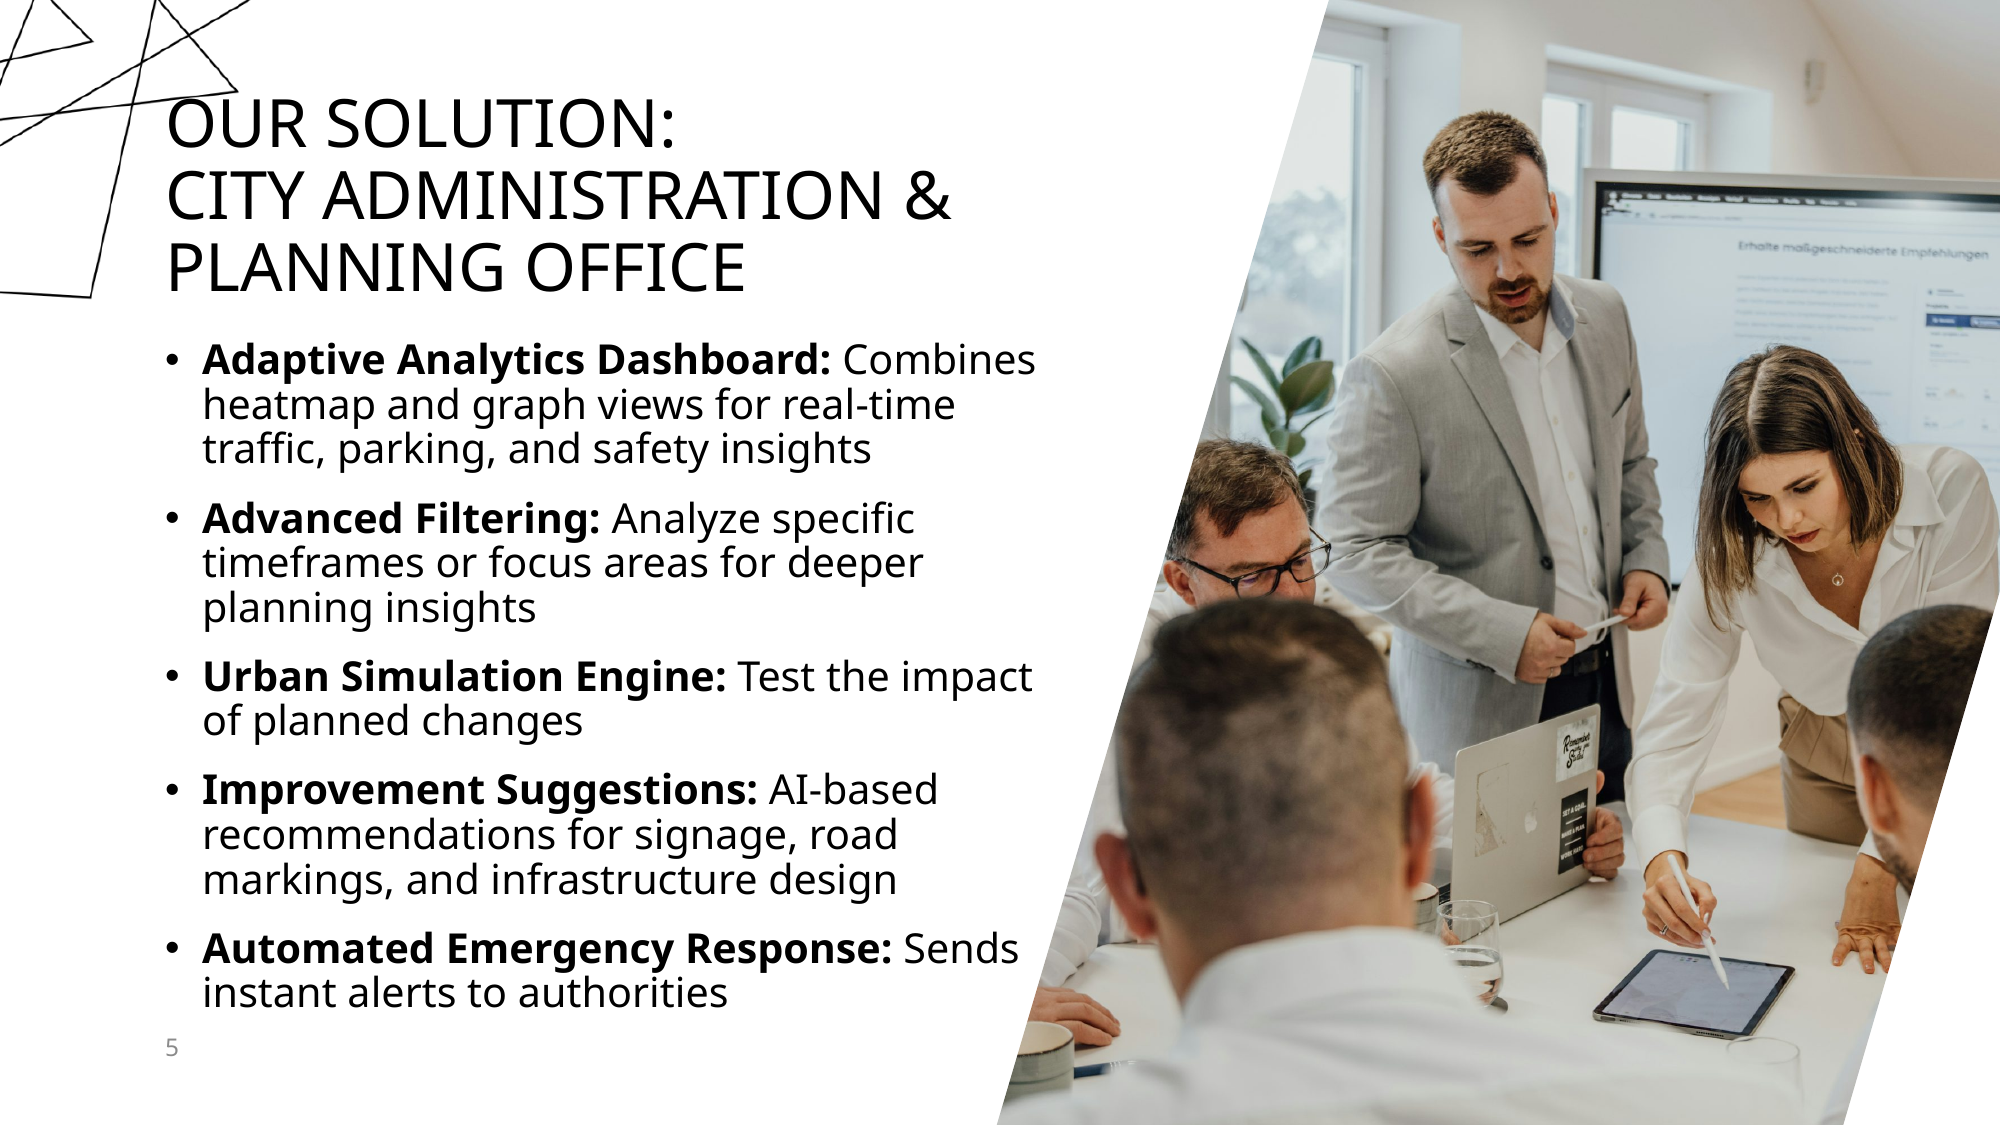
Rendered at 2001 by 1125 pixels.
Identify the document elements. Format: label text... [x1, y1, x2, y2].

picture [0, 0, 274, 311]
slide_number 5 [150, 1024, 254, 1074]
list Adaptive Analytics Dashboard: Combines heatmap and graph views for real-time traffic, parking, and safety insights Advanced Filtering: Analyze specific timeframes or focus areas for deeper planning insights Urban Simulation Engine: Test the impact of planned changes Improvement Suggestions: AI-based recommendations for signage, road markings, and infrastructure design Automated Emergency Response: Sends instant alerts to authorities [150, 331, 996, 1025]
picture [996, 0, 2000, 1125]
title Our Solution: City Administration & Planning Office [150, 78, 996, 317]
